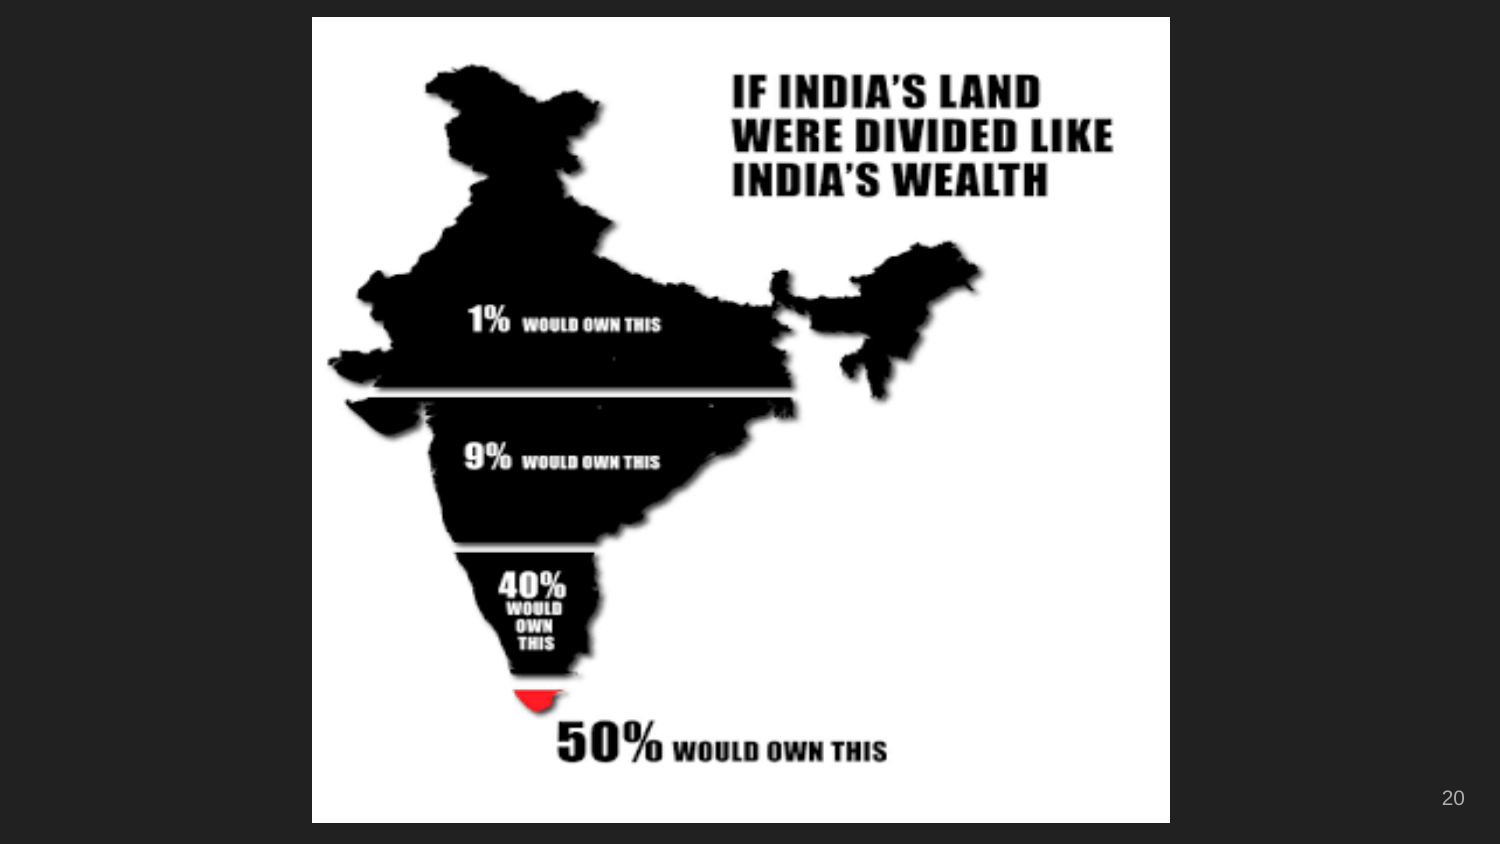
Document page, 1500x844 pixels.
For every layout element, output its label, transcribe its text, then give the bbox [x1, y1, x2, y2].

slide_number ‹#› [1389, 764, 1480, 830]
picture [312, 17, 1170, 823]
